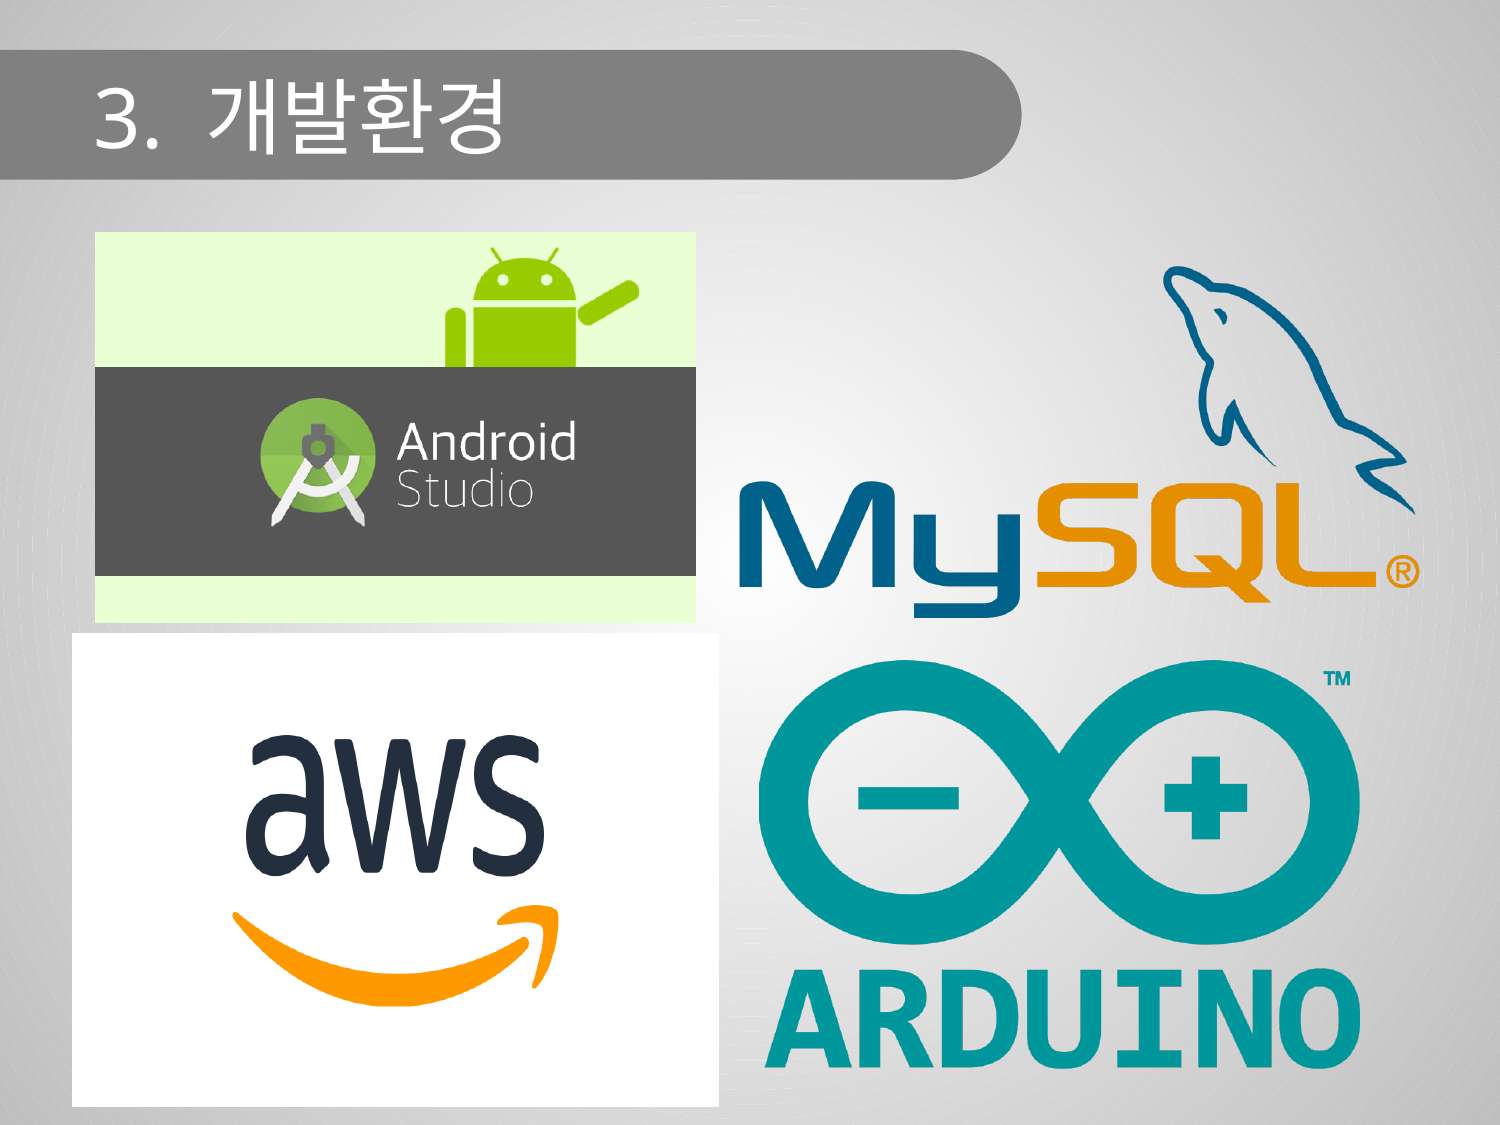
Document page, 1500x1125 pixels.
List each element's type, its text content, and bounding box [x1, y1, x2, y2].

picture [759, 660, 1360, 1070]
picture [737, 265, 1420, 618]
text_box 3. 개발환경 [0, 47, 1024, 182]
picture [95, 231, 696, 624]
picture [72, 633, 720, 1108]
